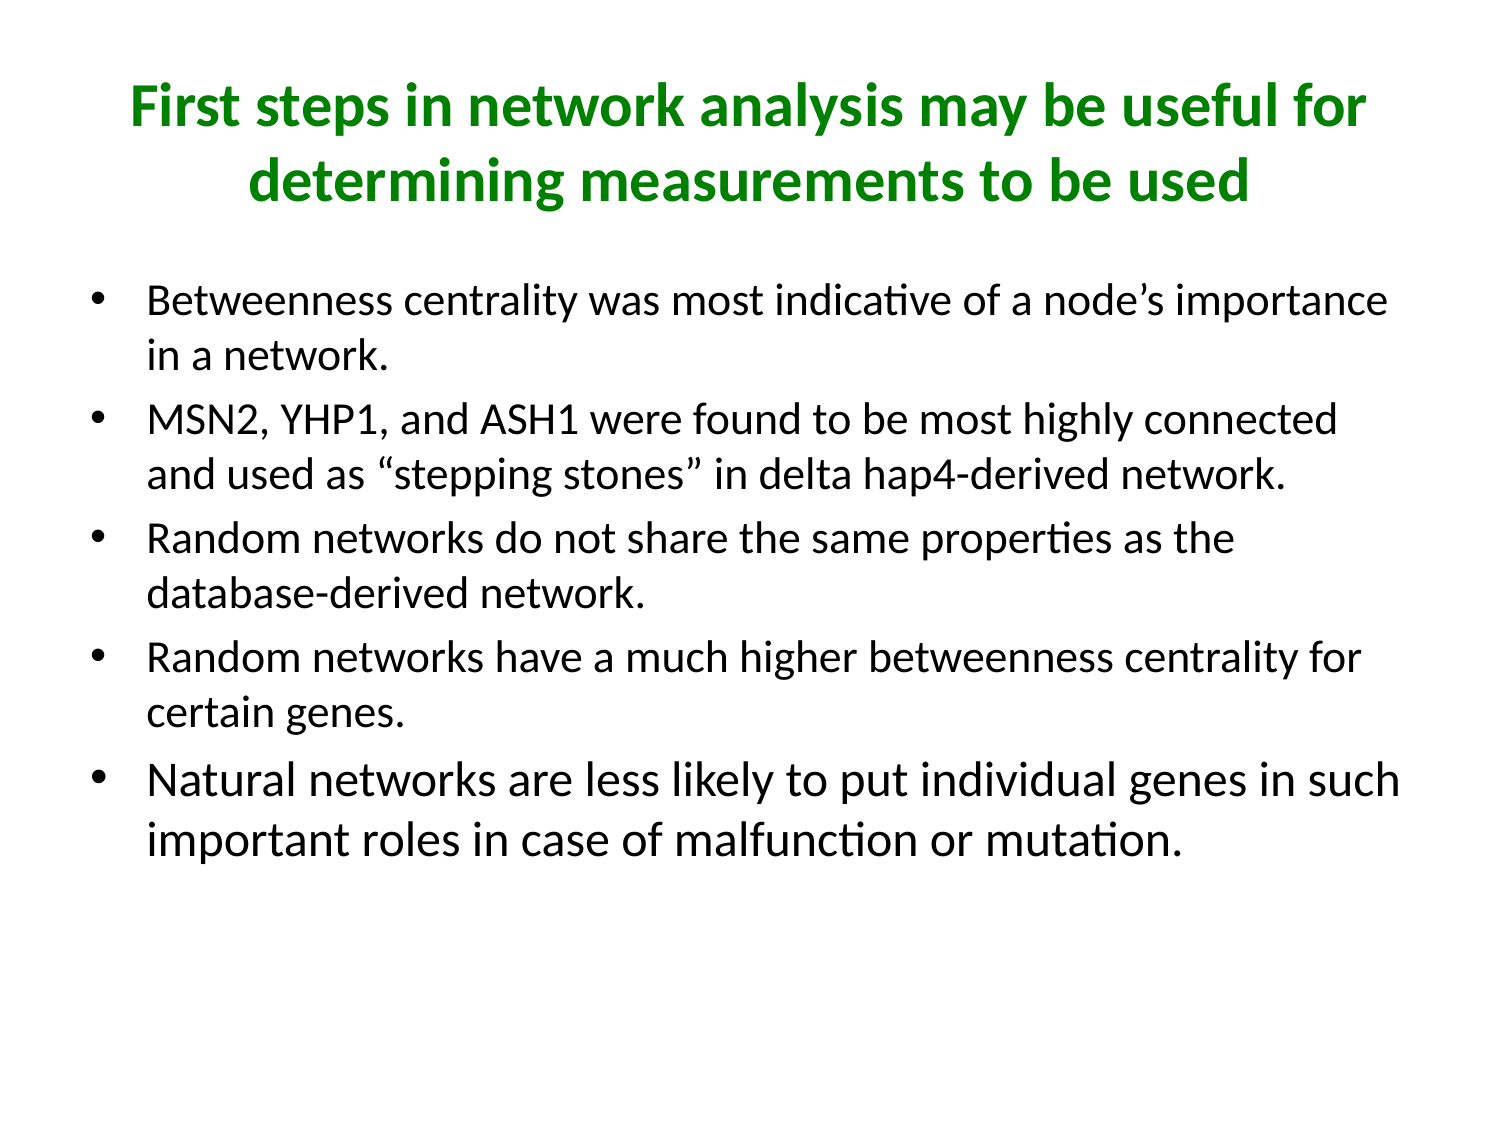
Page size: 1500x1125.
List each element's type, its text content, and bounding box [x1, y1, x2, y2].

title First steps in network analysis may be useful for determining measurements to be used [75, 45, 1425, 233]
list Betweenness centrality was most indicative of a node’s importance in a network. MSN2, YHP1, and ASH1 were found to be most highly connected and used as “stepping stones” in delta hap4-derived network. Random networks do not share the same properties as the database-derived network. Random networks have a much higher betweenness centrality for certain genes. Natural networks are less likely to put individual genes in such important roles in case of malfunction or mutation. [75, 262, 1425, 1005]
